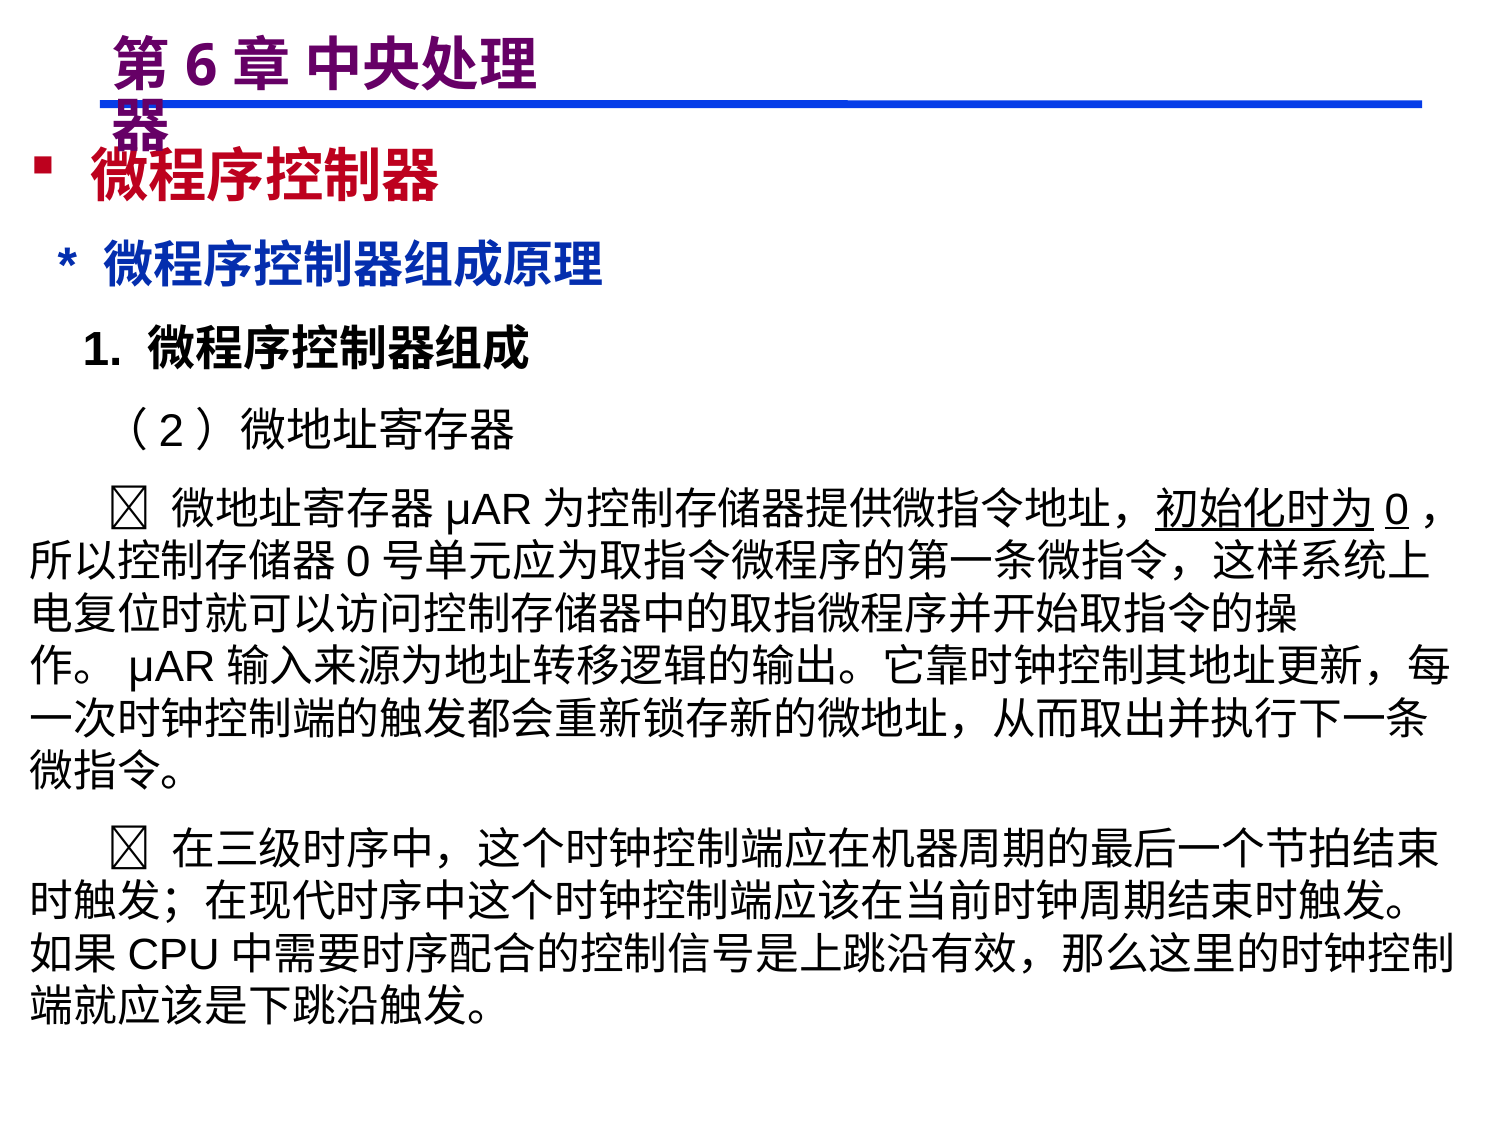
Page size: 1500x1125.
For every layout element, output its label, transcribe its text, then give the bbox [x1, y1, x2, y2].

title 第6章 中央处理器 [100, 32, 593, 230]
subtitle 微程序控制器 * 微程序控制器组成原理 1. 微程序控制器组成 （2）微地址寄存器  微地址寄存器μAR为控制存储器提供微指令地址，初始化时为0，所以控制存储器0号单元应为取指令微程序的第一条微指令，这样系统上电复位时就可以访问控制存储器中的取指微程序并开始取指令的操作。μAR输入来源为地址转移逻辑的输出。它靠时钟控制其地址更新，每一次时钟控制端的触发都会重新锁存新的微地址，从而取出并执行下一条微指令。  在三级时序中，这个时钟控制端应在机器周期的最后一个节拍结束时触发；在现代时序中这个时钟控制端应该在当前时钟周期结束时触发。如果CPU中需要时序配合的控制信号是上跳沿有效，那么这里的时钟控制端就应该是下跳沿触发。 [14, 129, 1486, 1076]
